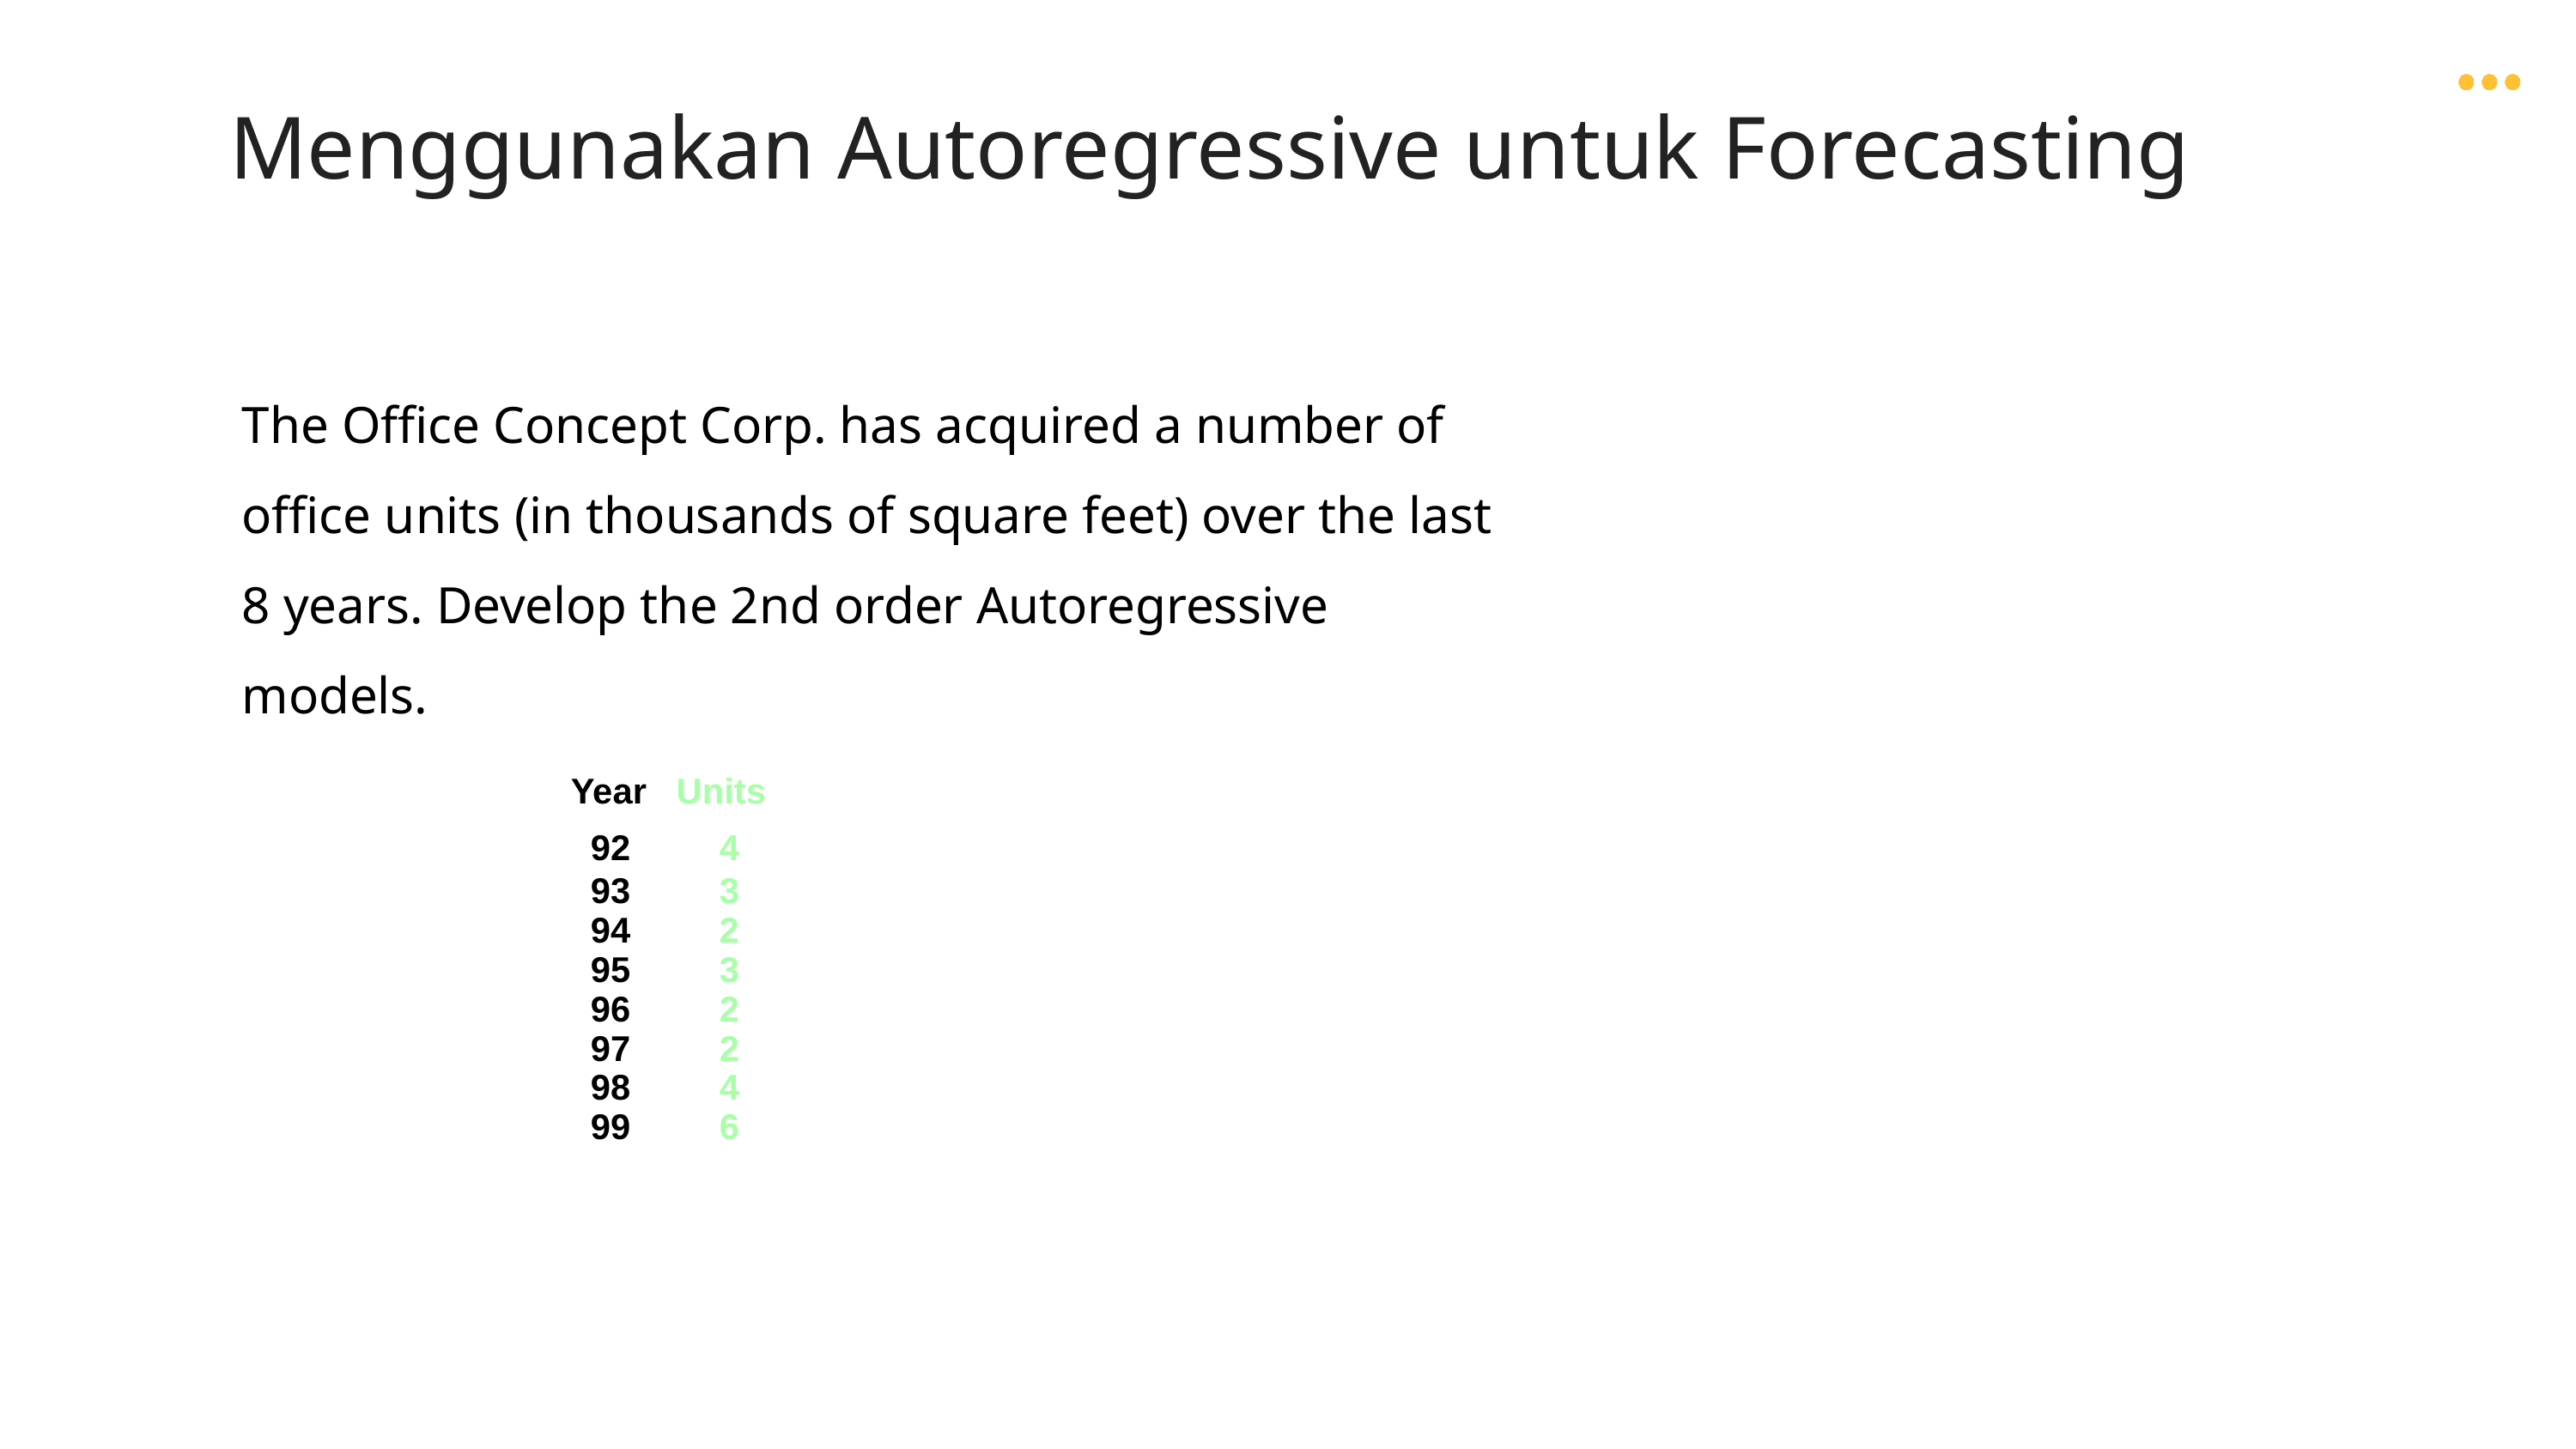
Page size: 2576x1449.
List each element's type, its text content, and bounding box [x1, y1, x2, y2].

text_box Menggunakan Autoregressive untuk Forecasting [229, 84, 2347, 197]
picture [2458, 74, 2520, 90]
text_box The Office Concept Corp. has acquired a number of office units (in thousands of square feet) over the last 8 years. Develop the 2nd order Autoregressive models. [228, 357, 1517, 731]
text_box Year Units 92 4 93 3 94 2 95 3 96 2 97 2 98 4 99 6 [558, 767, 977, 1150]
